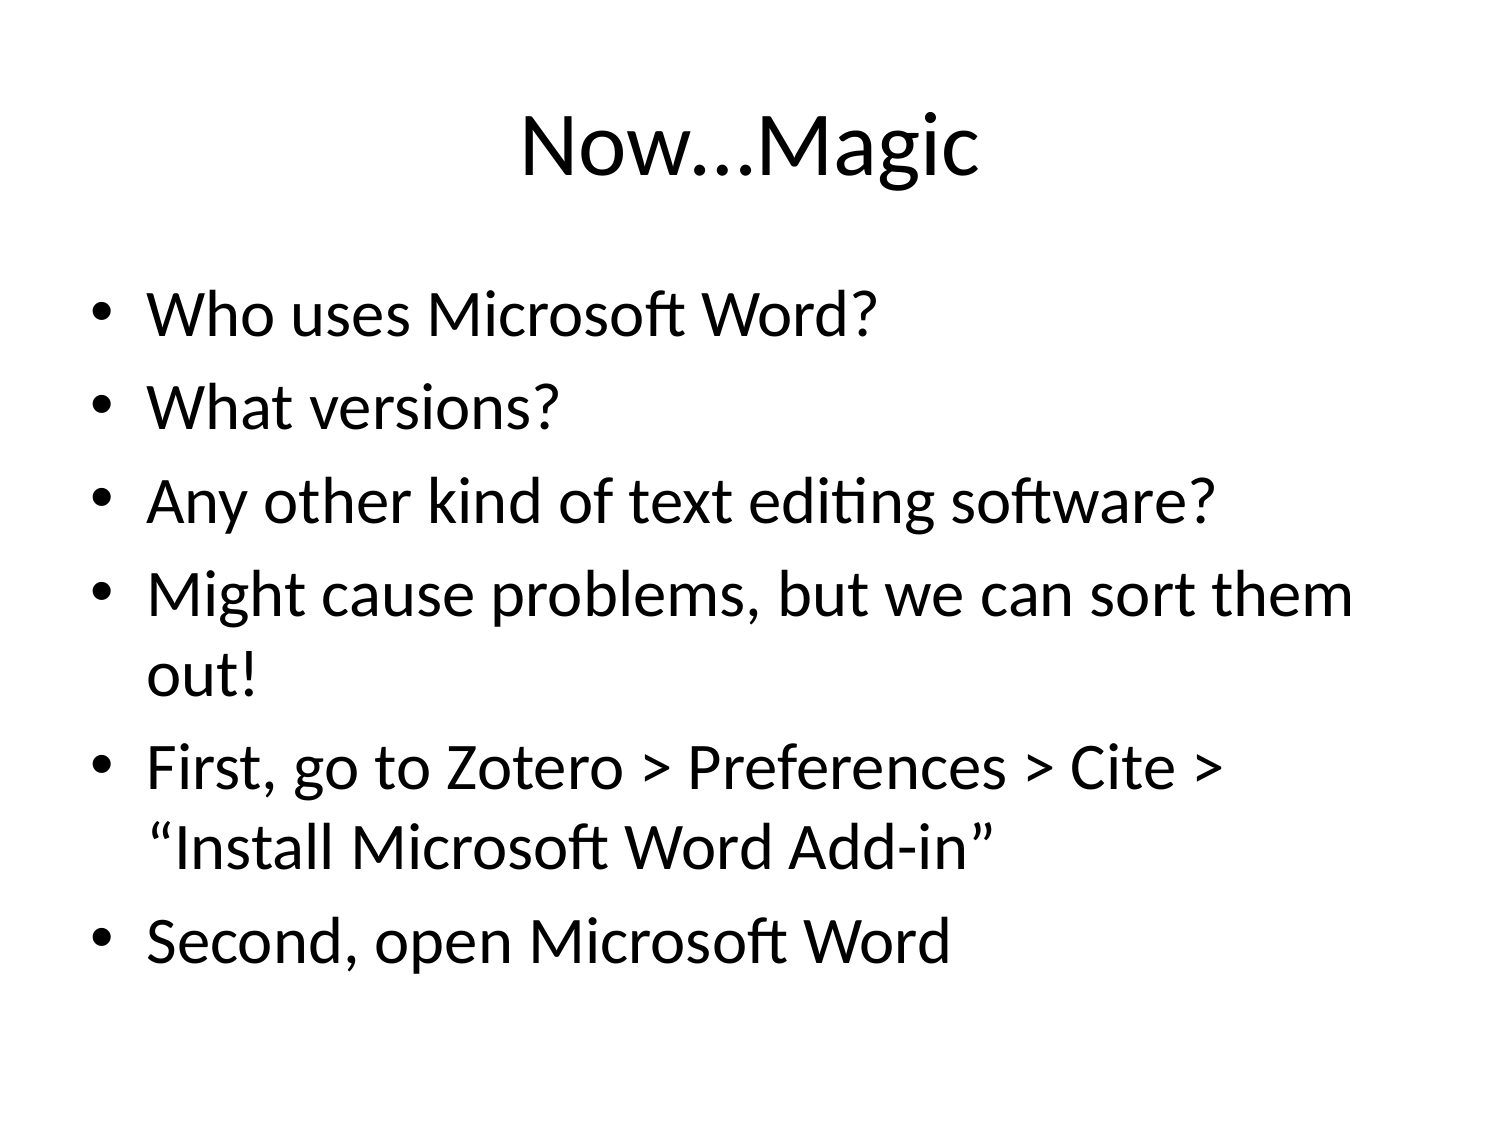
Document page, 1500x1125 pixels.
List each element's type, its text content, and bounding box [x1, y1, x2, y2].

title Now…Magic [75, 45, 1425, 233]
list Who uses Microsoft Word? What versions? Any other kind of text editing software? Might cause problems, but we can sort them out! First, go to Zotero > Preferences > Cite > “Install Microsoft Word Add-in” Second, open Microsoft Word [75, 262, 1425, 1005]
